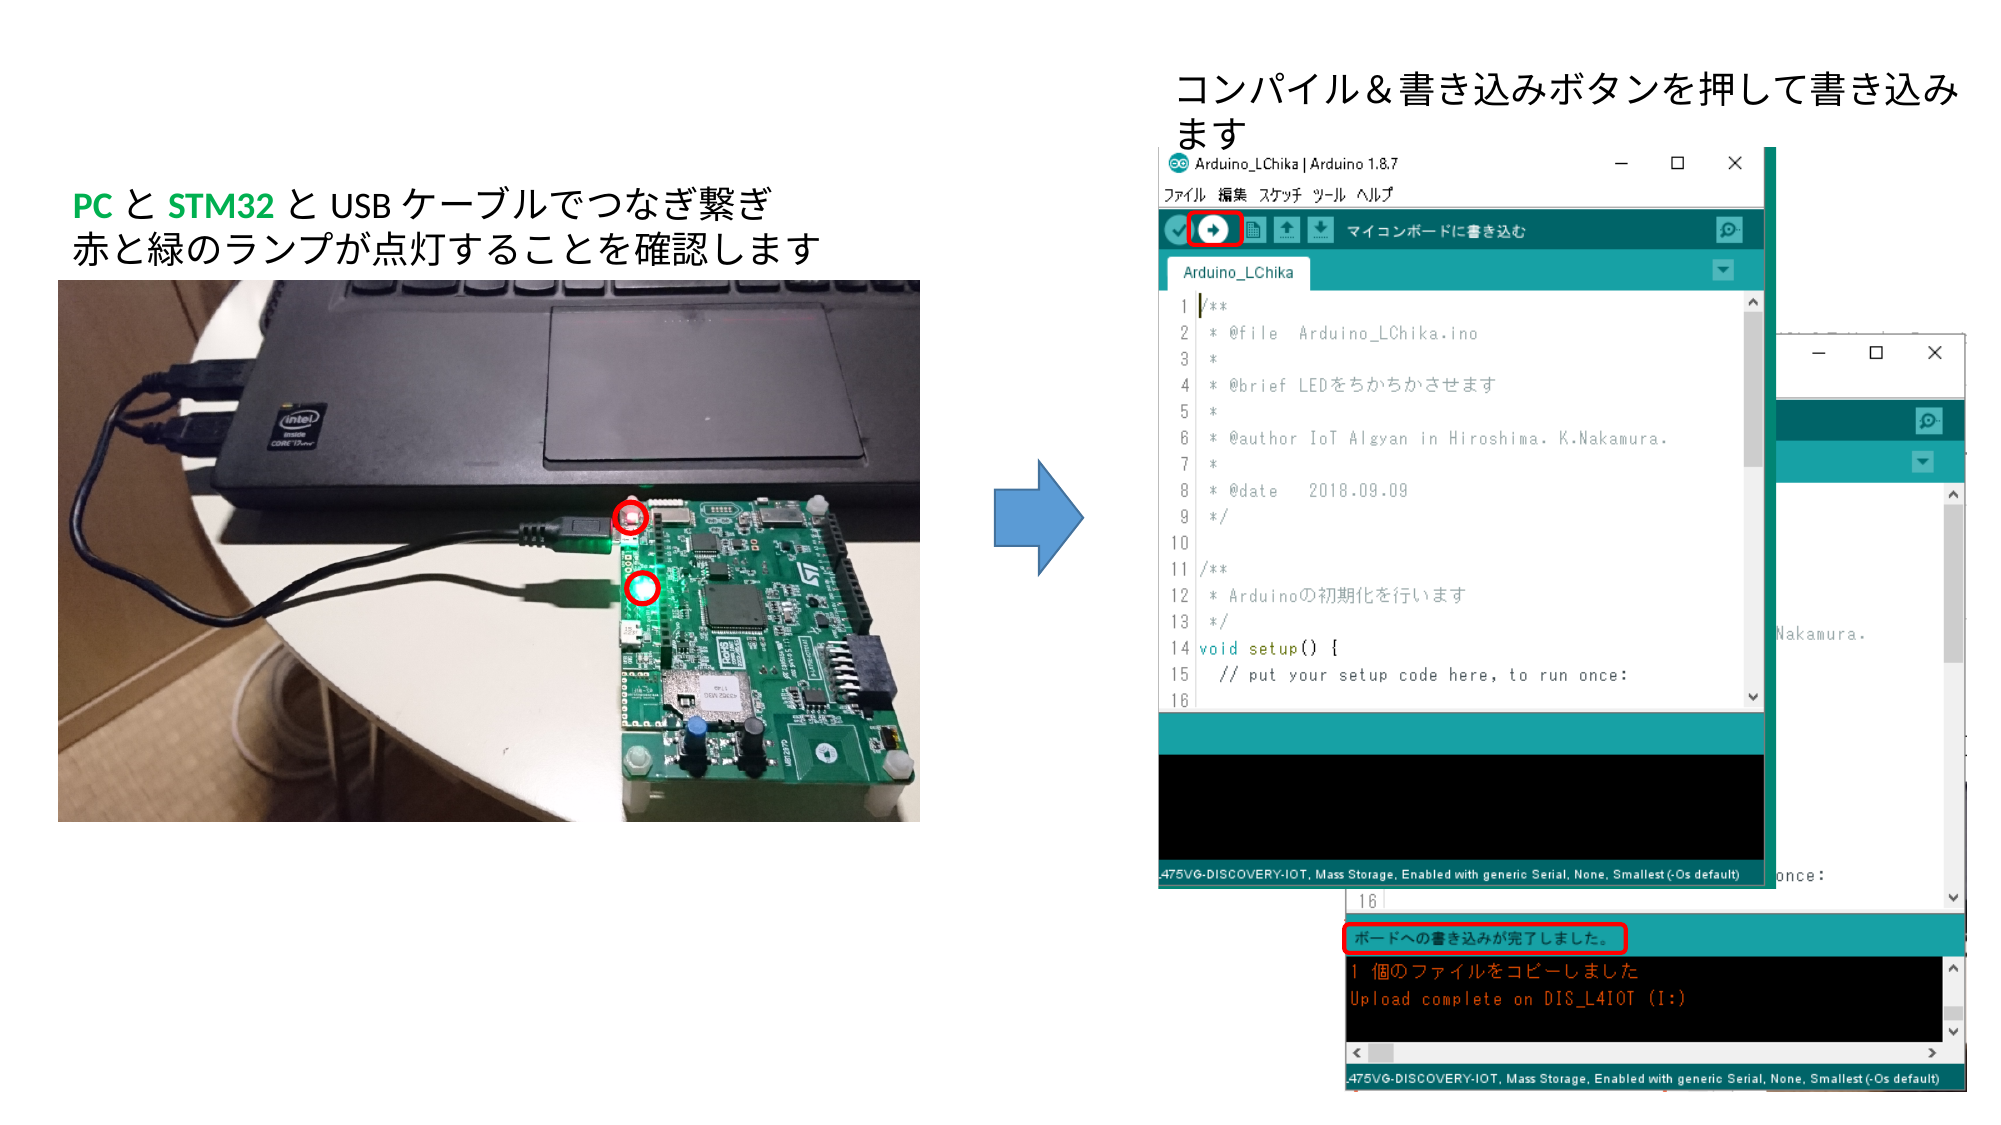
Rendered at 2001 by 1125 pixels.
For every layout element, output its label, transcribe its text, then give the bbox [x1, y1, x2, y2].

text_box PCとSTM32とUSBケーブルでつなぎ繋ぎ 赤と緑のランプが点灯することを確認します [58, 174, 920, 279]
text_box コンパイル＆書き込みボタンを押して書き込みます [1158, 58, 2000, 163]
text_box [58, 280, 920, 822]
text_box [993, 458, 1085, 578]
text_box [1158, 147, 1777, 889]
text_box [1344, 331, 1967, 1093]
